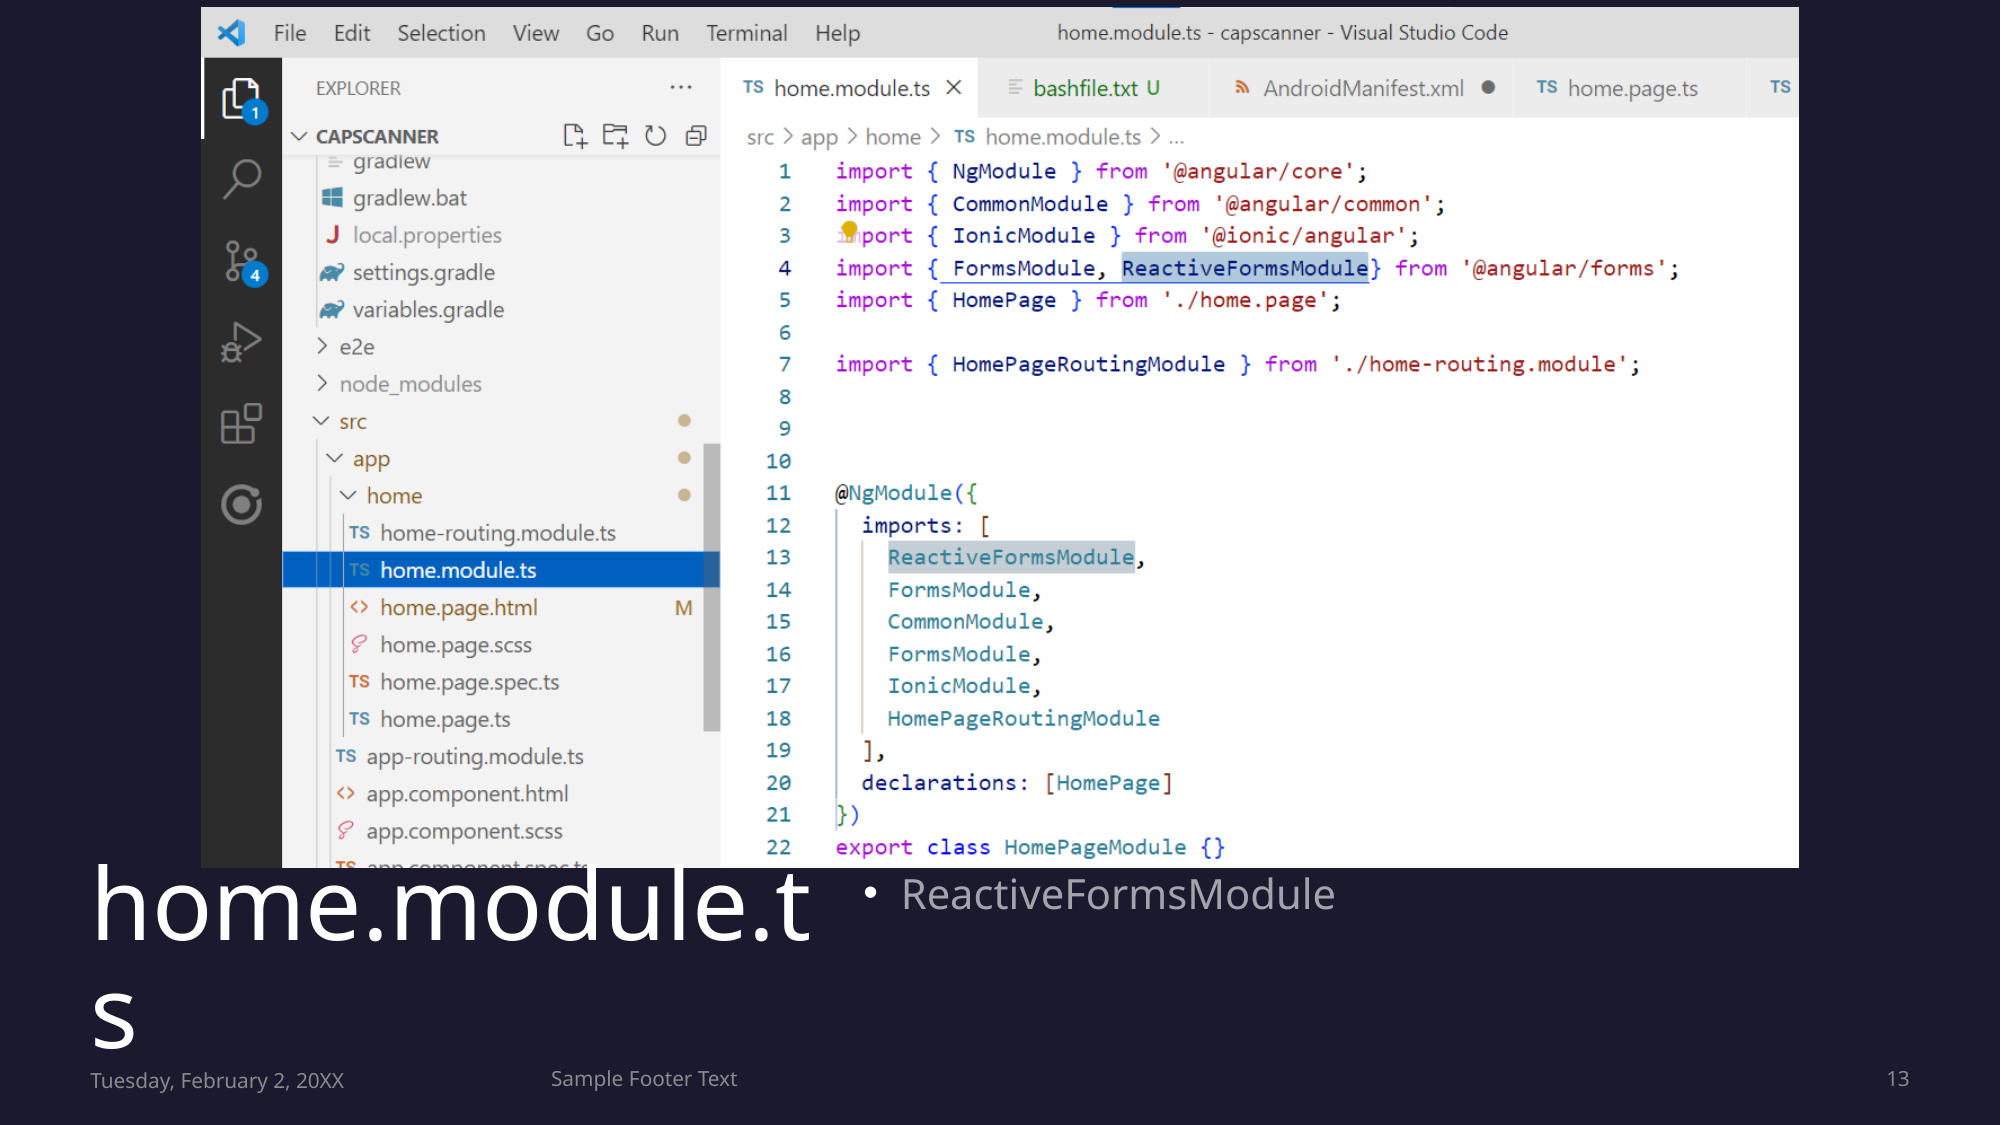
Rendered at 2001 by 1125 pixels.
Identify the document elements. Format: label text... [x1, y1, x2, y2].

footer Sample Footer Text [551, 1067, 1598, 1093]
picture [201, 7, 1799, 868]
slide_number 13 [1632, 1067, 1910, 1093]
list ReactiveFormsModule [863, 867, 1884, 997]
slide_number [90, 1067, 522, 1093]
title home.module.ts [90, 853, 829, 997]
